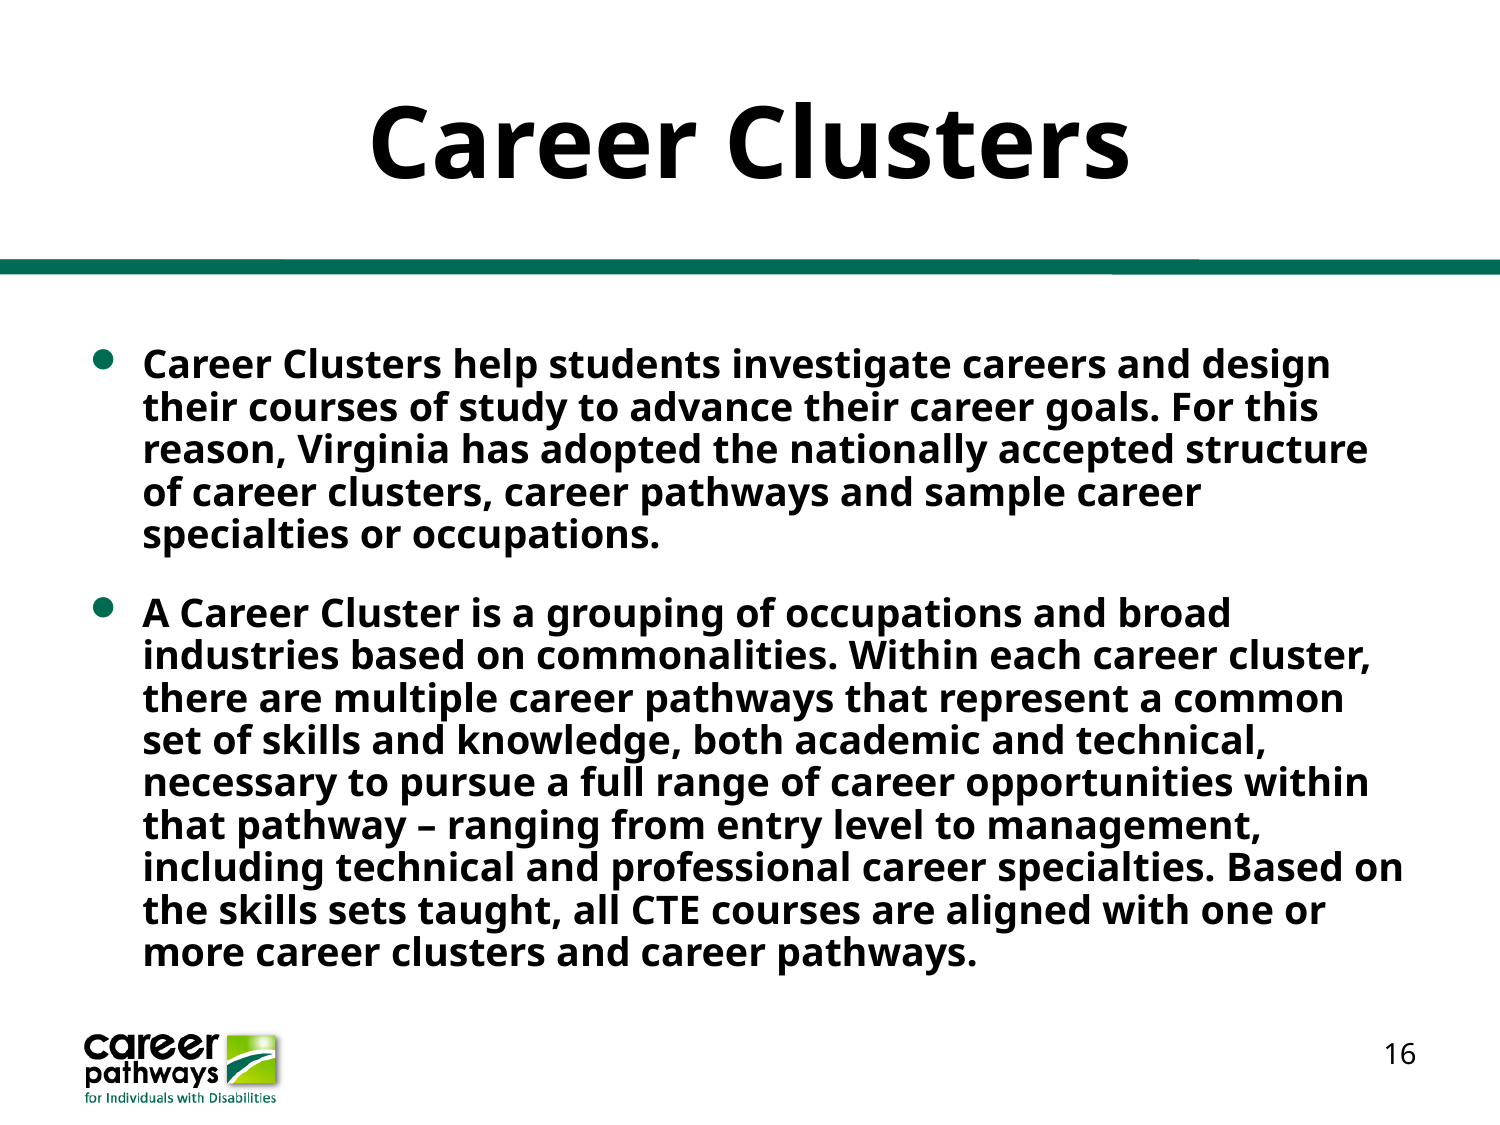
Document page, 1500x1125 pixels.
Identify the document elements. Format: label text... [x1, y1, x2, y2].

slide_number 16 [1350, 1025, 1450, 1085]
title Career Clusters [75, 45, 1425, 233]
list Career Clusters help students investigate careers and design their courses of study to advance their career goals. For this reason, Virginia has adopted the nationally accepted structure of career clusters, career pathways and sample career specialties or occupations. A Career Cluster is a grouping of occupations and broad industries based on commonalities. Within each career cluster, there are multiple career pathways that represent a common set of skills and knowledge, both academic and technical, necessary to pursue a full range of career opportunities within that pathway – ranging from entry level to management, including technical and professional career specialties. Based on the skills sets taught, all CTE courses are aligned with one or more career clusters and career pathways. [75, 337, 1425, 988]
picture [77, 1026, 285, 1107]
